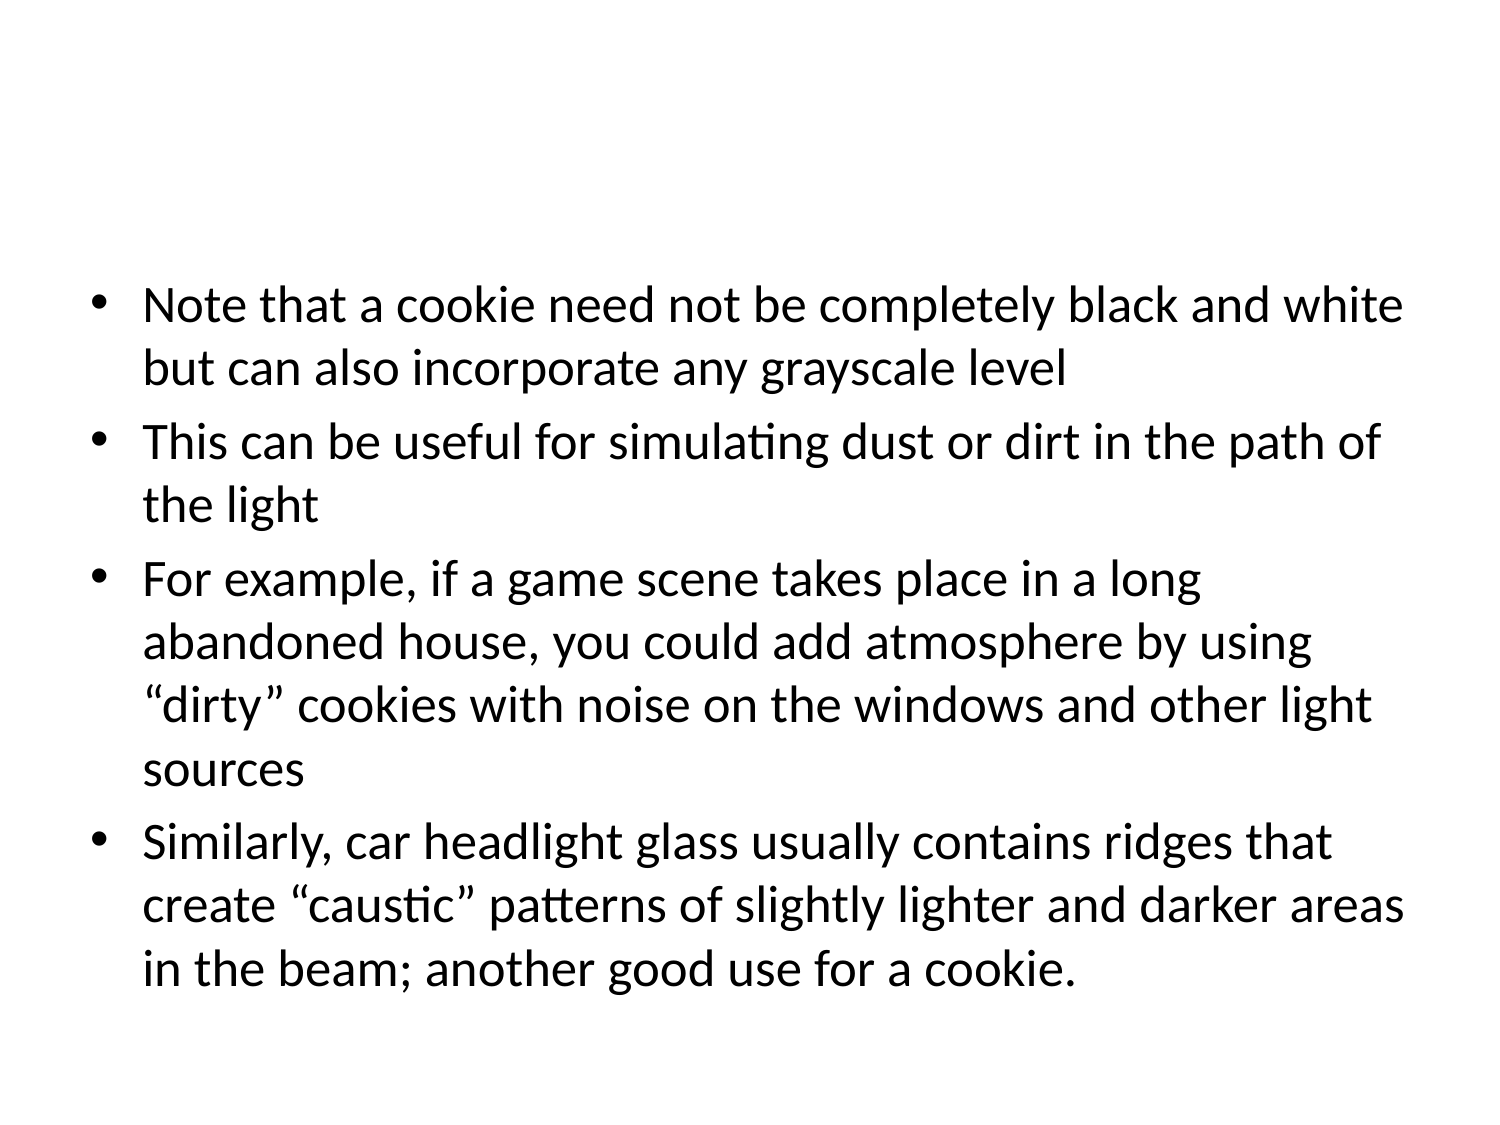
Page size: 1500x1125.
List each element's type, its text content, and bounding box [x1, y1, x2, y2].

list Note that a cookie need not be completely black and white but can also incorporate any grayscale level This can be useful for simulating dust or dirt in the path of the light For example, if a game scene takes place in a long abandoned house, you could add atmosphere by using “dirty” cookies with noise on the windows and other light sources Similarly, car headlight glass usually contains ridges that create “caustic” patterns of slightly lighter and darker areas in the beam; another good use for a cookie. [75, 262, 1425, 1005]
